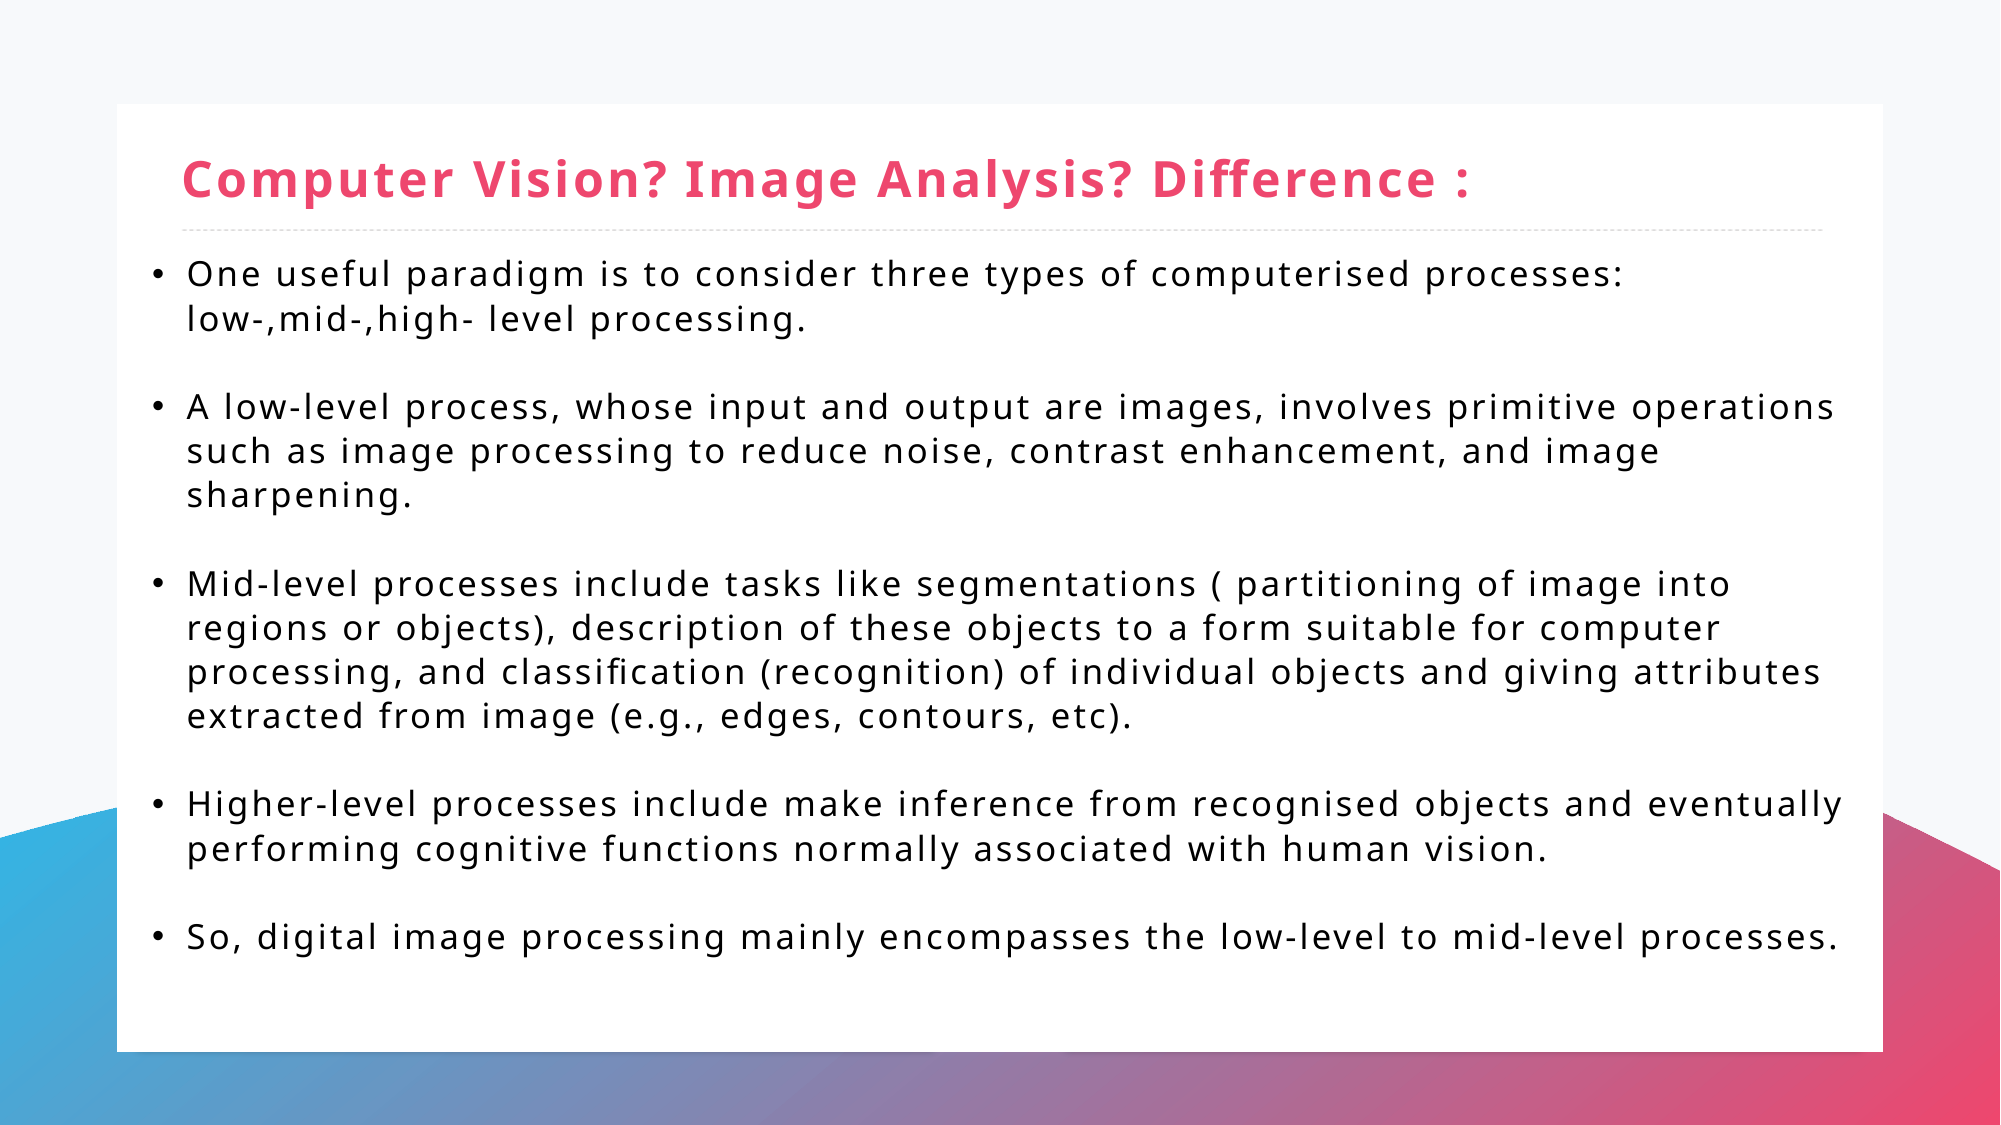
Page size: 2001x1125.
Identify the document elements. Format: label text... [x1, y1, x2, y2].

picture [117, 104, 1883, 1052]
title Computer Vision? Image Analysis? Difference : [166, 78, 1892, 344]
